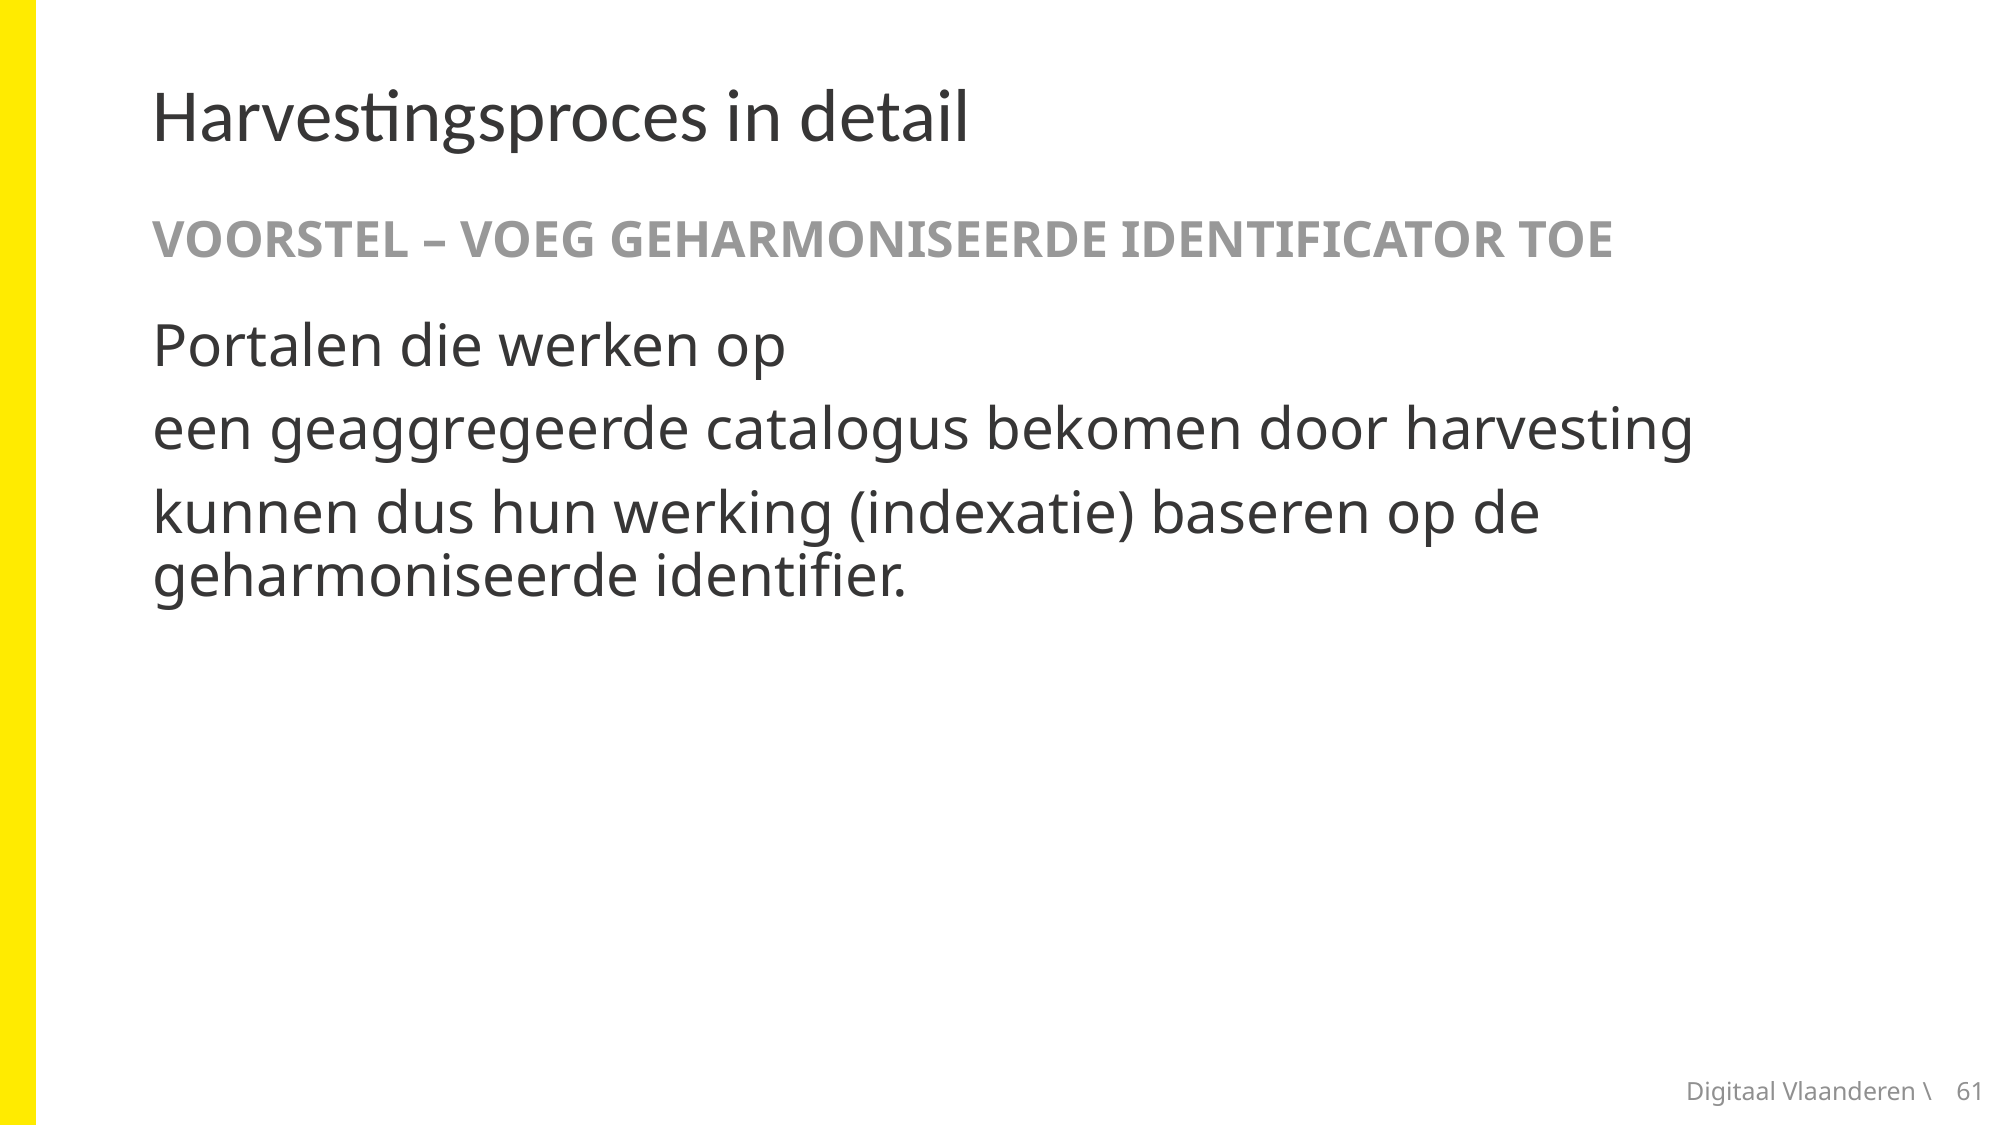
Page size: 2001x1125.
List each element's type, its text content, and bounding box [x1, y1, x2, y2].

title Harvestingsproces in detail [137, 59, 1863, 176]
slide_number 61 [1862, 1062, 2000, 1123]
list Portalen die werken op een geaggregeerde catalogus bekomen door harvesting kunnen dus hun werking (indexatie) baseren op de geharmoniseerde identifier. [137, 308, 1863, 1014]
list voorstel – voeg geharmoniseerde Identificator toe [137, 203, 1863, 280]
footer Digitaal Vlaanderen \ [1608, 1062, 1862, 1123]
